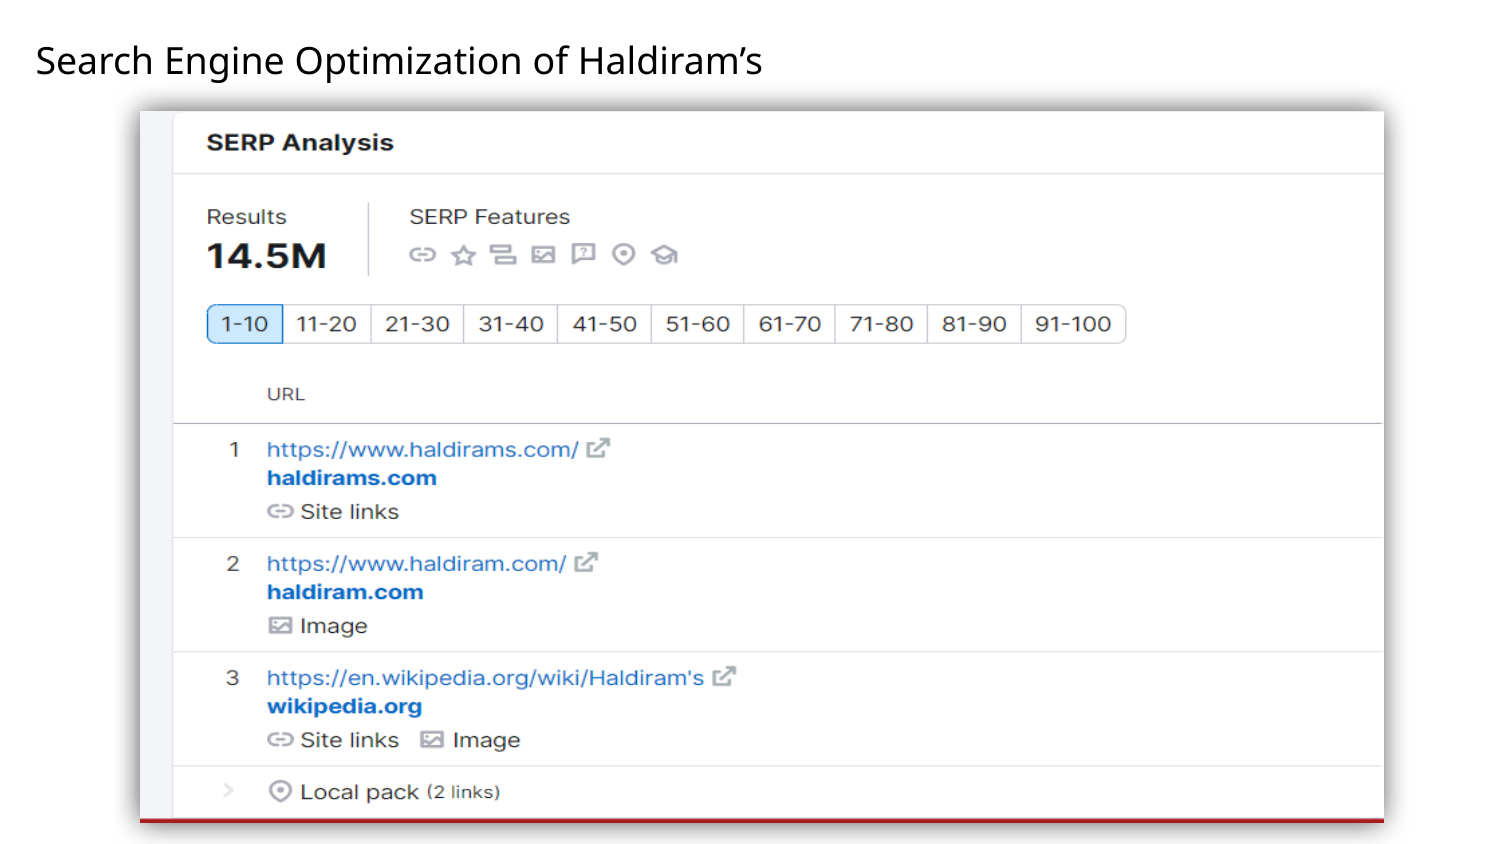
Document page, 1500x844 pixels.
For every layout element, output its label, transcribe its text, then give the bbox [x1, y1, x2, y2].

picture [140, 111, 1384, 823]
text_box Search Engine Optimization of Haldiram’s [20, 29, 1475, 90]
